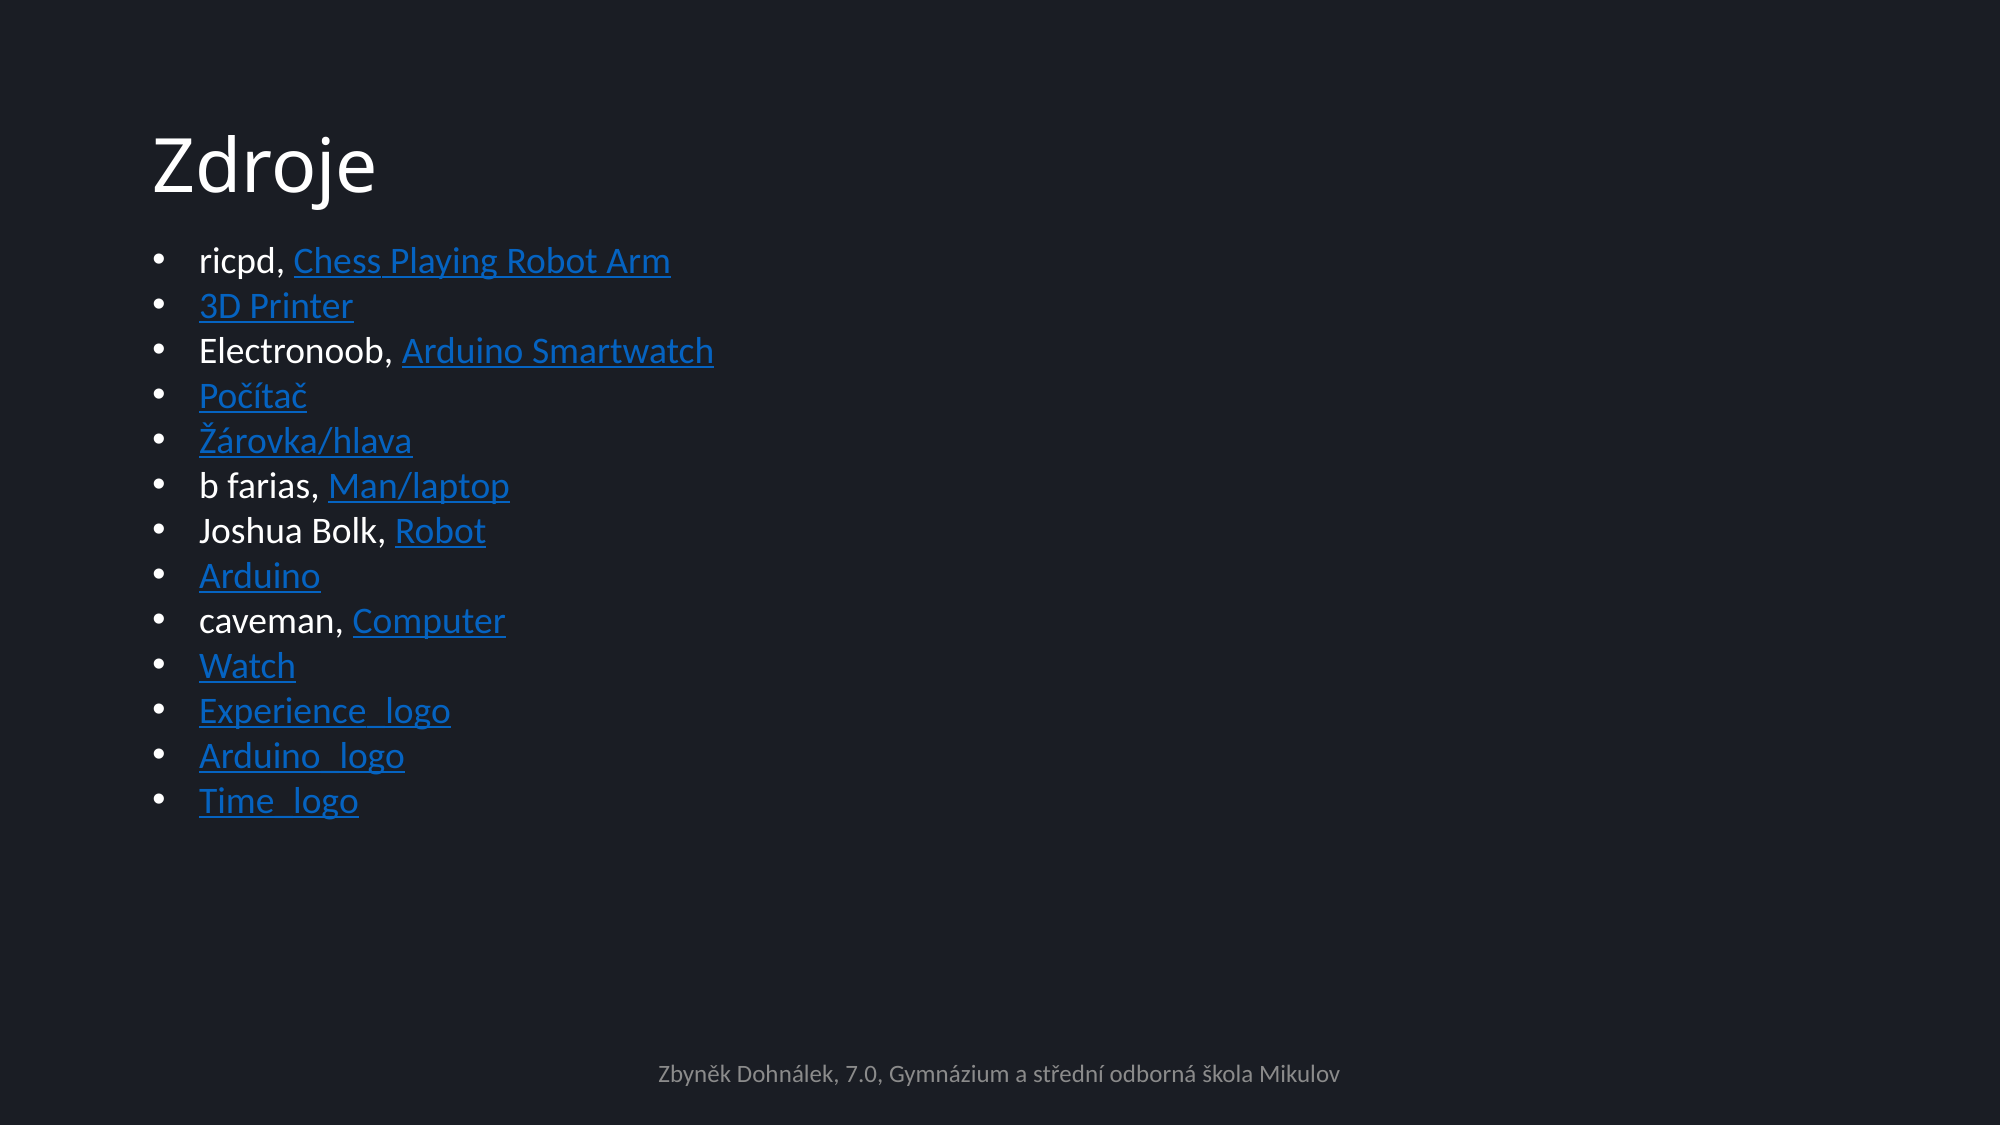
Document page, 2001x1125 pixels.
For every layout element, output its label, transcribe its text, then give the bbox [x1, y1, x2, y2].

footer Zbyněk Dohnálek, 7.0, Gymnázium a střední odborná škola Mikulov [641, 1042, 1359, 1103]
text_box ricpd, Chess Playing Robot Arm 3D Printer Electronoob, Arduino Smartwatch Počítač Žárovka/hlava b farias, Man/laptop Joshua Bolk, Robot Arduino caveman, Computer Watch Experience_logo Arduino_logo Time_logo [137, 228, 1048, 1125]
title Zdroje [137, 59, 1863, 278]
